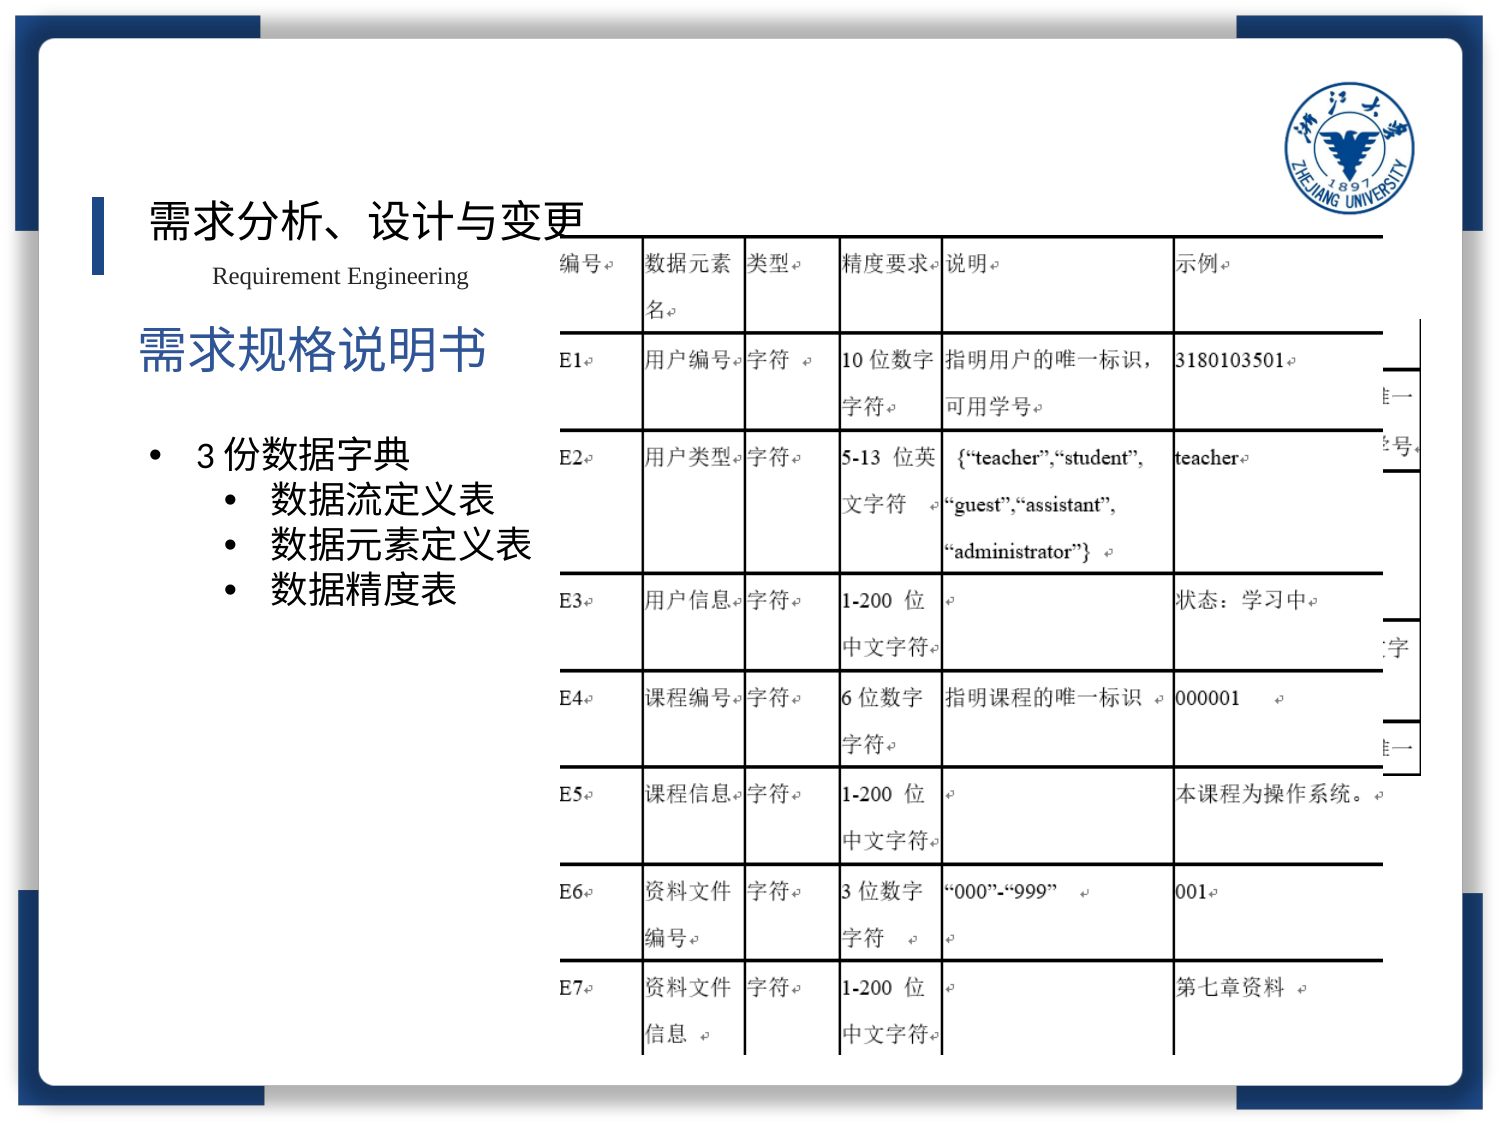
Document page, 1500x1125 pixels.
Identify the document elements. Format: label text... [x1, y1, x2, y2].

picture [0, 0, 1500, 1125]
text_box 3份数据字典 数据流定义表 数据元素定义表 数据精度表 [134, 424, 560, 619]
text_box Requirement Engineering [156, 254, 525, 297]
text_box 需求分析、设计与变更 [134, 186, 636, 254]
text_box 需求规格说明书 [53, 311, 560, 387]
